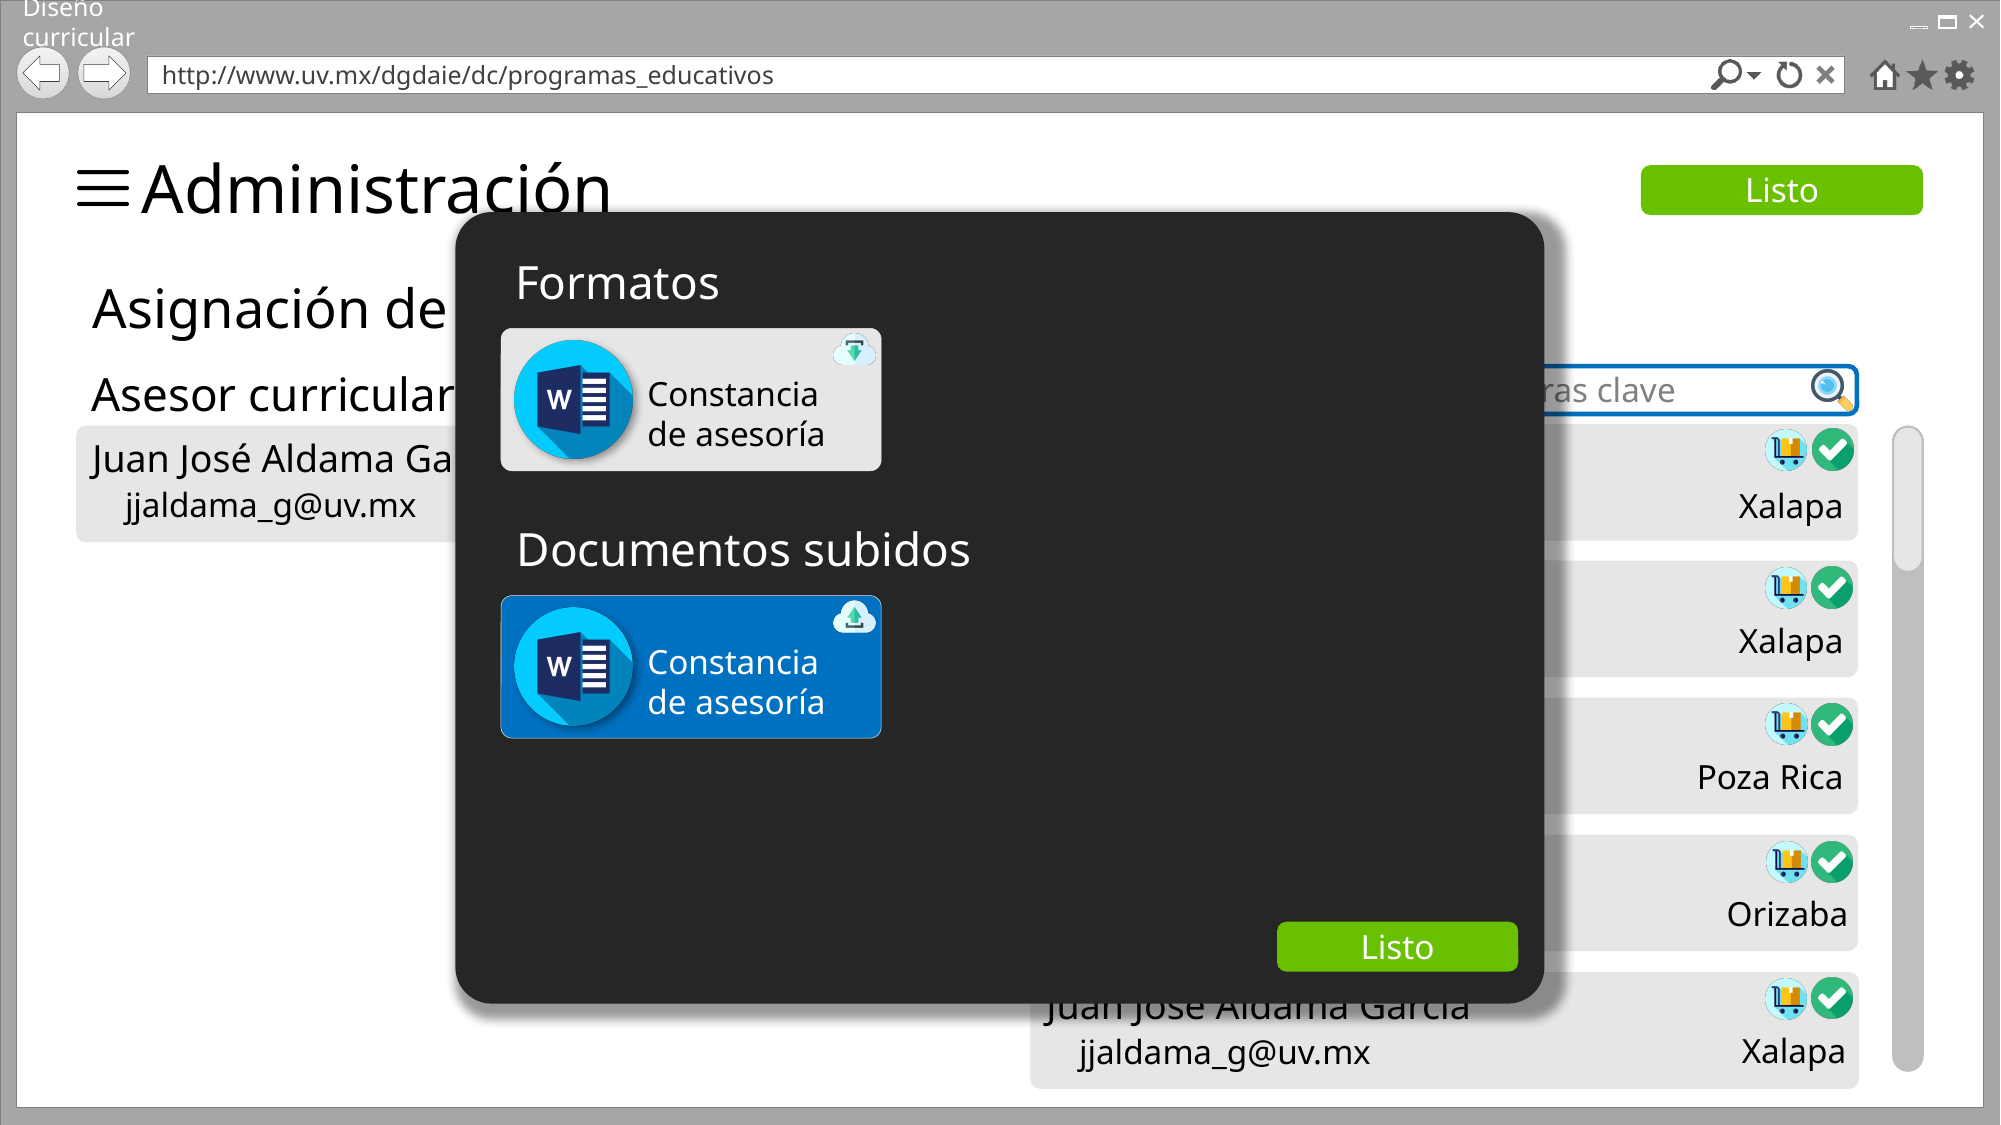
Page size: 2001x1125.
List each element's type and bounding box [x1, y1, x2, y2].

text_box [1544, 561, 1857, 677]
text_box [1893, 426, 1923, 1071]
picture [1812, 428, 1854, 471]
picture [1811, 977, 1853, 1020]
text_box [1544, 698, 1857, 814]
picture [77, 162, 129, 214]
text_box [1544, 425, 1857, 540]
picture [1765, 703, 1808, 745]
picture [1766, 841, 1808, 883]
picture [1765, 978, 1807, 1020]
picture [1765, 567, 1807, 609]
text_box [0, 0, 2000, 1125]
picture [1811, 840, 1853, 883]
text_box [1641, 166, 1923, 215]
picture [1811, 566, 1853, 609]
picture [1765, 429, 1807, 471]
picture [1811, 703, 1853, 746]
text_box [77, 426, 456, 542]
text_box [1544, 366, 1857, 415]
text_box [1544, 835, 1857, 951]
text_box [1031, 973, 1859, 1088]
text_box [456, 213, 1544, 1003]
